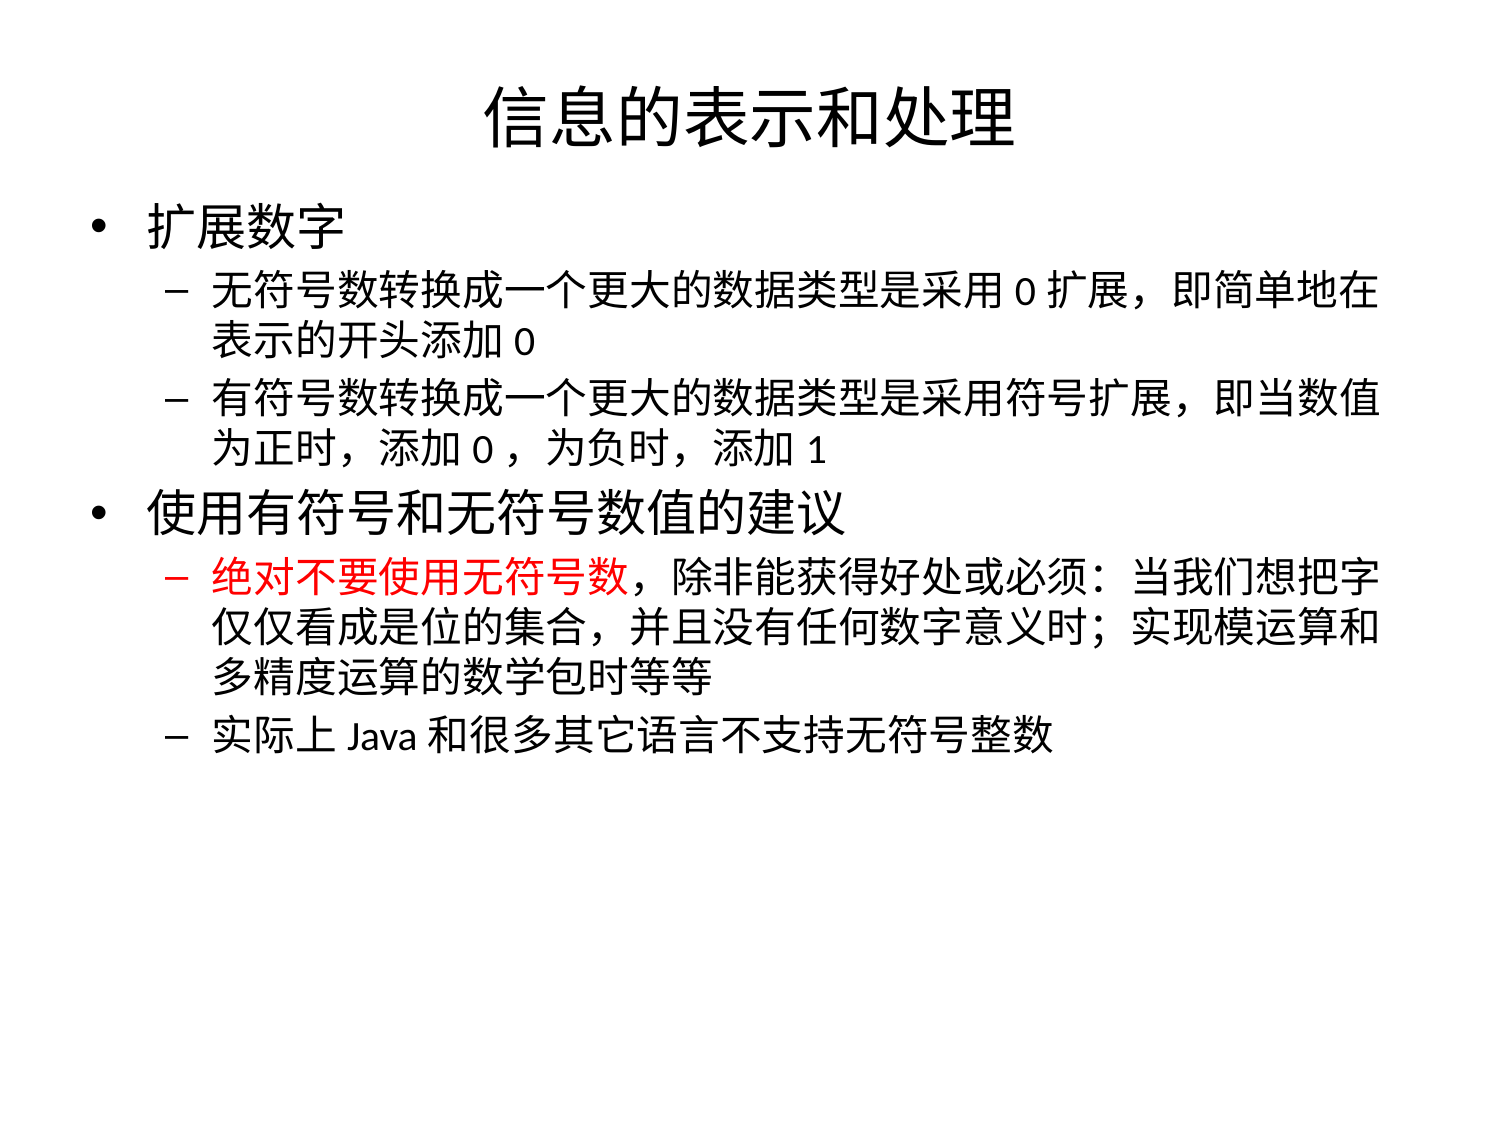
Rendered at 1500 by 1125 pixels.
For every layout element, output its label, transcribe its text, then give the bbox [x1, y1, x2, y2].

list 扩展数字 无符号数转换成一个更大的数据类型是采用0扩展，即简单地在表示的开头添加0 有符号数转换成一个更大的数据类型是采用符号扩展，即当数值为正时，添加0，为负时，添加1 使用有符号和无符号数值的建议 绝对不要使用无符号数，除非能获得好处或必须：当我们想把字仅仅看成是位的集合，并且没有任何数字意义时；实现模运算和多精度运算的数学包时等等 实际上Java和很多其它语言不支持无符号整数 [75, 187, 1425, 1100]
title 信息的表示和处理 [75, 45, 1425, 187]
